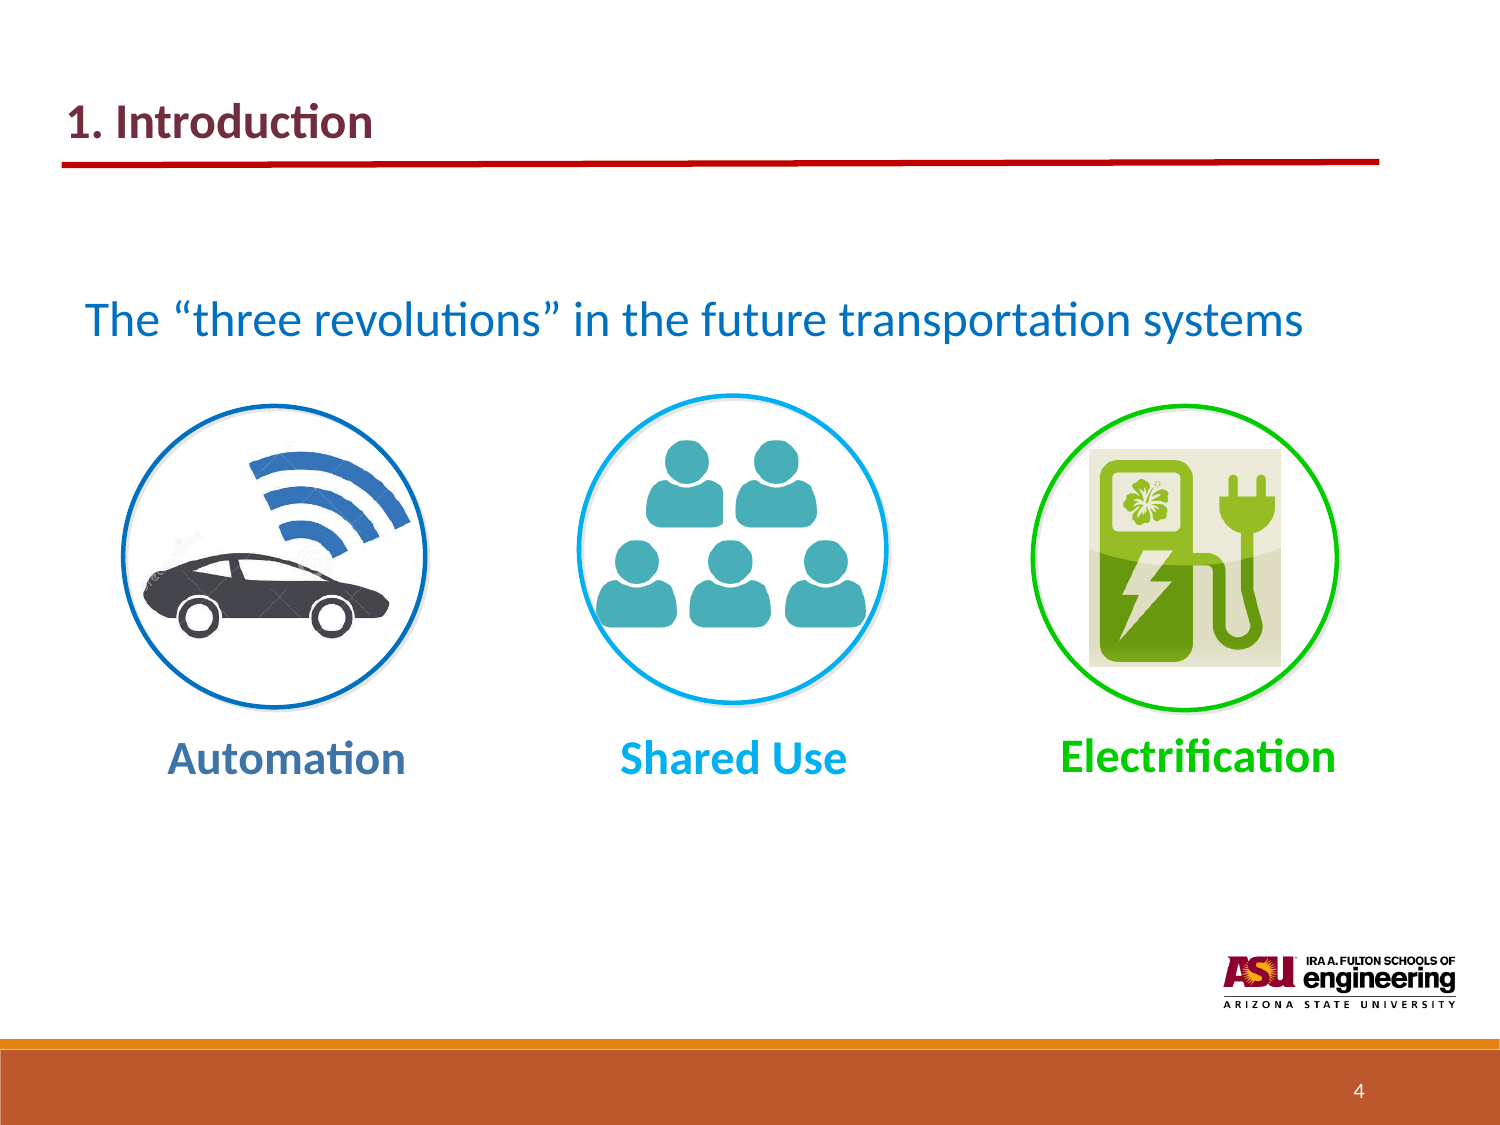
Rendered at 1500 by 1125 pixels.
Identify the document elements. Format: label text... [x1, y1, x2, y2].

text_box The “three revolutions” in the future transportation systems [70, 279, 1320, 354]
picture [1217, 949, 1461, 1015]
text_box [61, 161, 1380, 166]
picture [573, 390, 895, 793]
picture [1027, 400, 1351, 790]
picture [118, 400, 433, 793]
slide_number 4 [1218, 1059, 1380, 1120]
text_box 1. Introduction [50, 81, 1348, 156]
